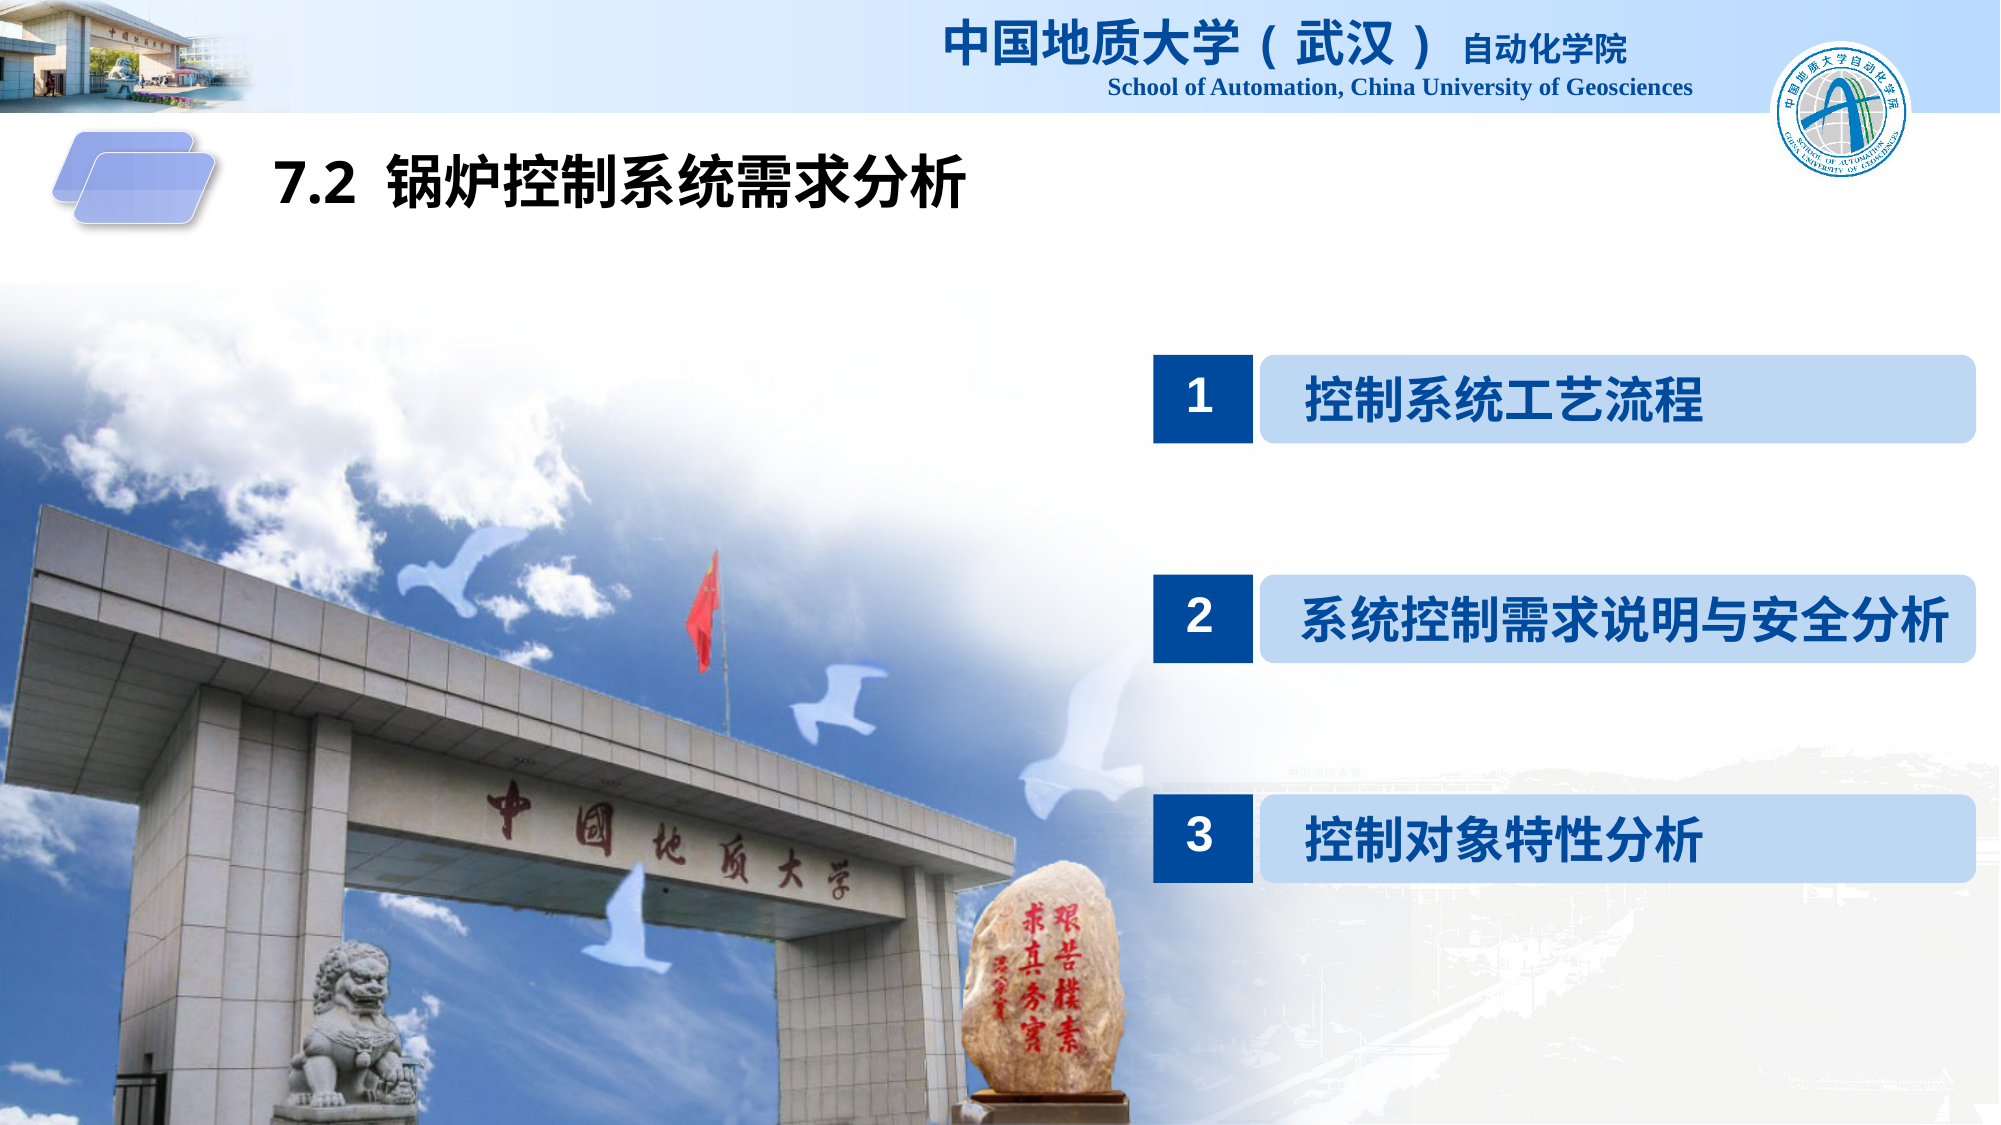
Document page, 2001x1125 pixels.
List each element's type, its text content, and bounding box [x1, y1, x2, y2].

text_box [1153, 354, 1977, 444]
picture [0, 190, 1411, 1125]
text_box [1153, 794, 2000, 884]
picture [0, 0, 289, 113]
picture [1775, 45, 1907, 179]
text_box 7.2 锅炉控制系统需求分析 [258, 137, 1297, 190]
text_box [1153, 574, 1977, 664]
